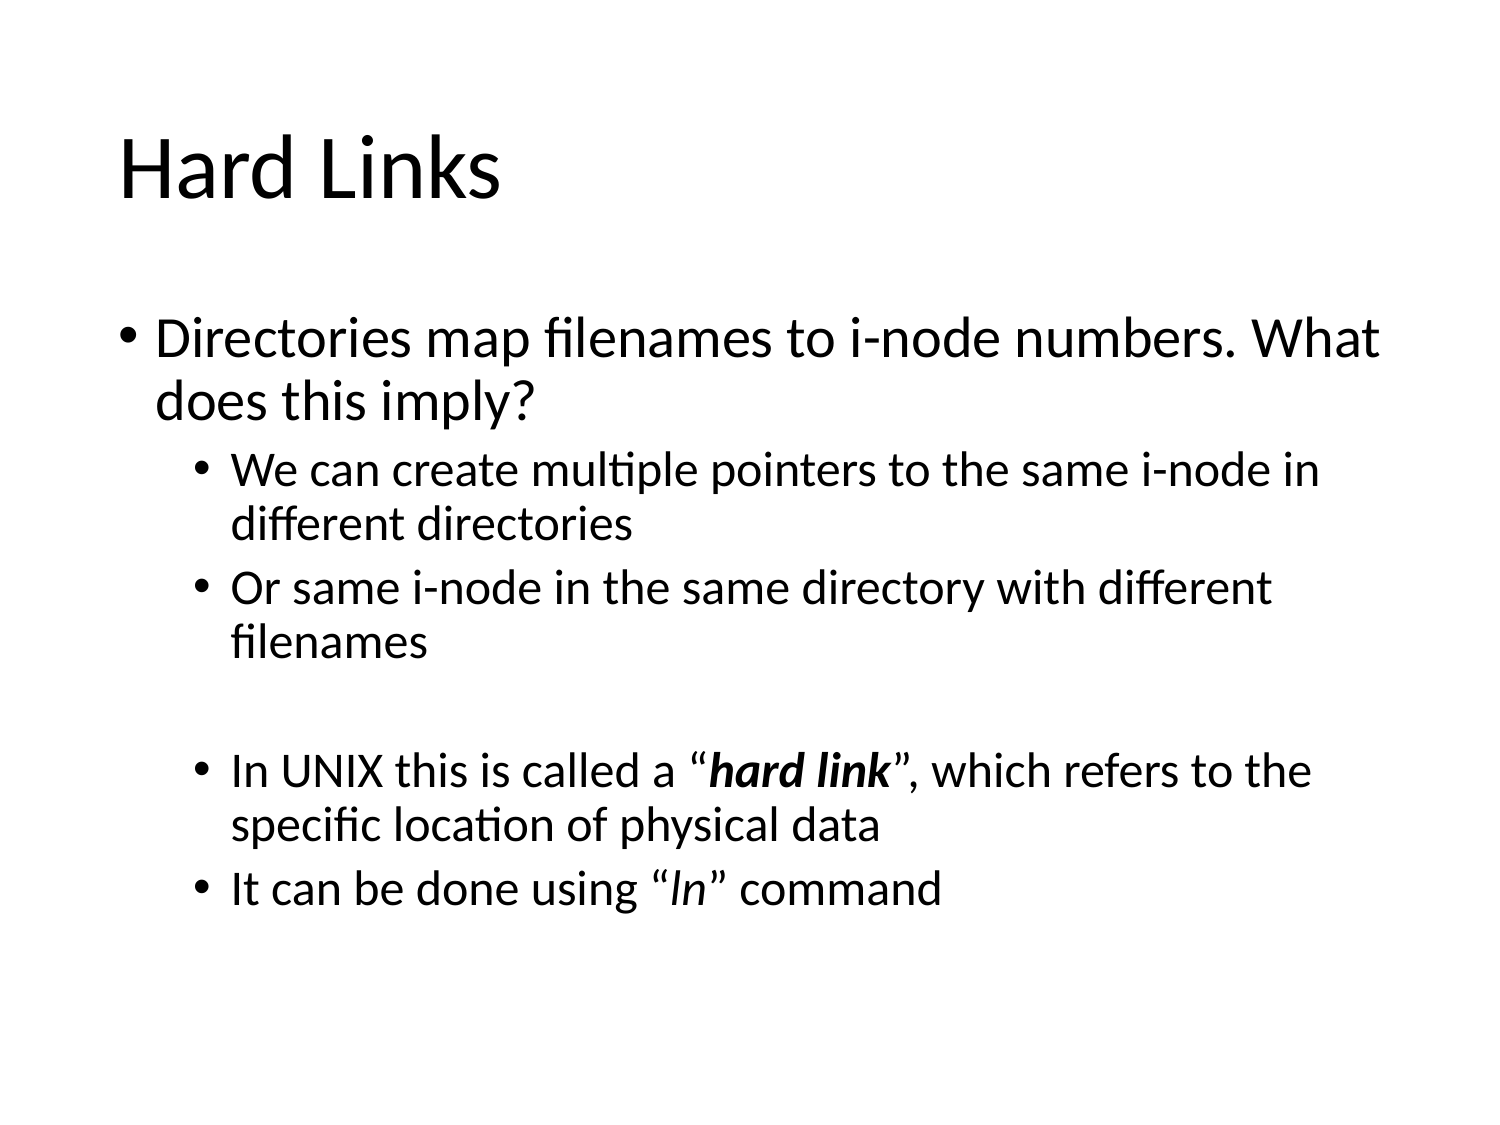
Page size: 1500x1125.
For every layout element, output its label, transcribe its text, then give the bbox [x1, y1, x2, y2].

title Hard Links [103, 59, 1397, 278]
list Directories map filenames to i-node numbers. What does this imply? We can create multiple pointers to the same i-node in different directories Or same i-node in the same directory with different filenames In UNIX this is called a “hard link”, which refers to the specific location of physical data It can be done using “ln” command [103, 299, 1397, 1014]
